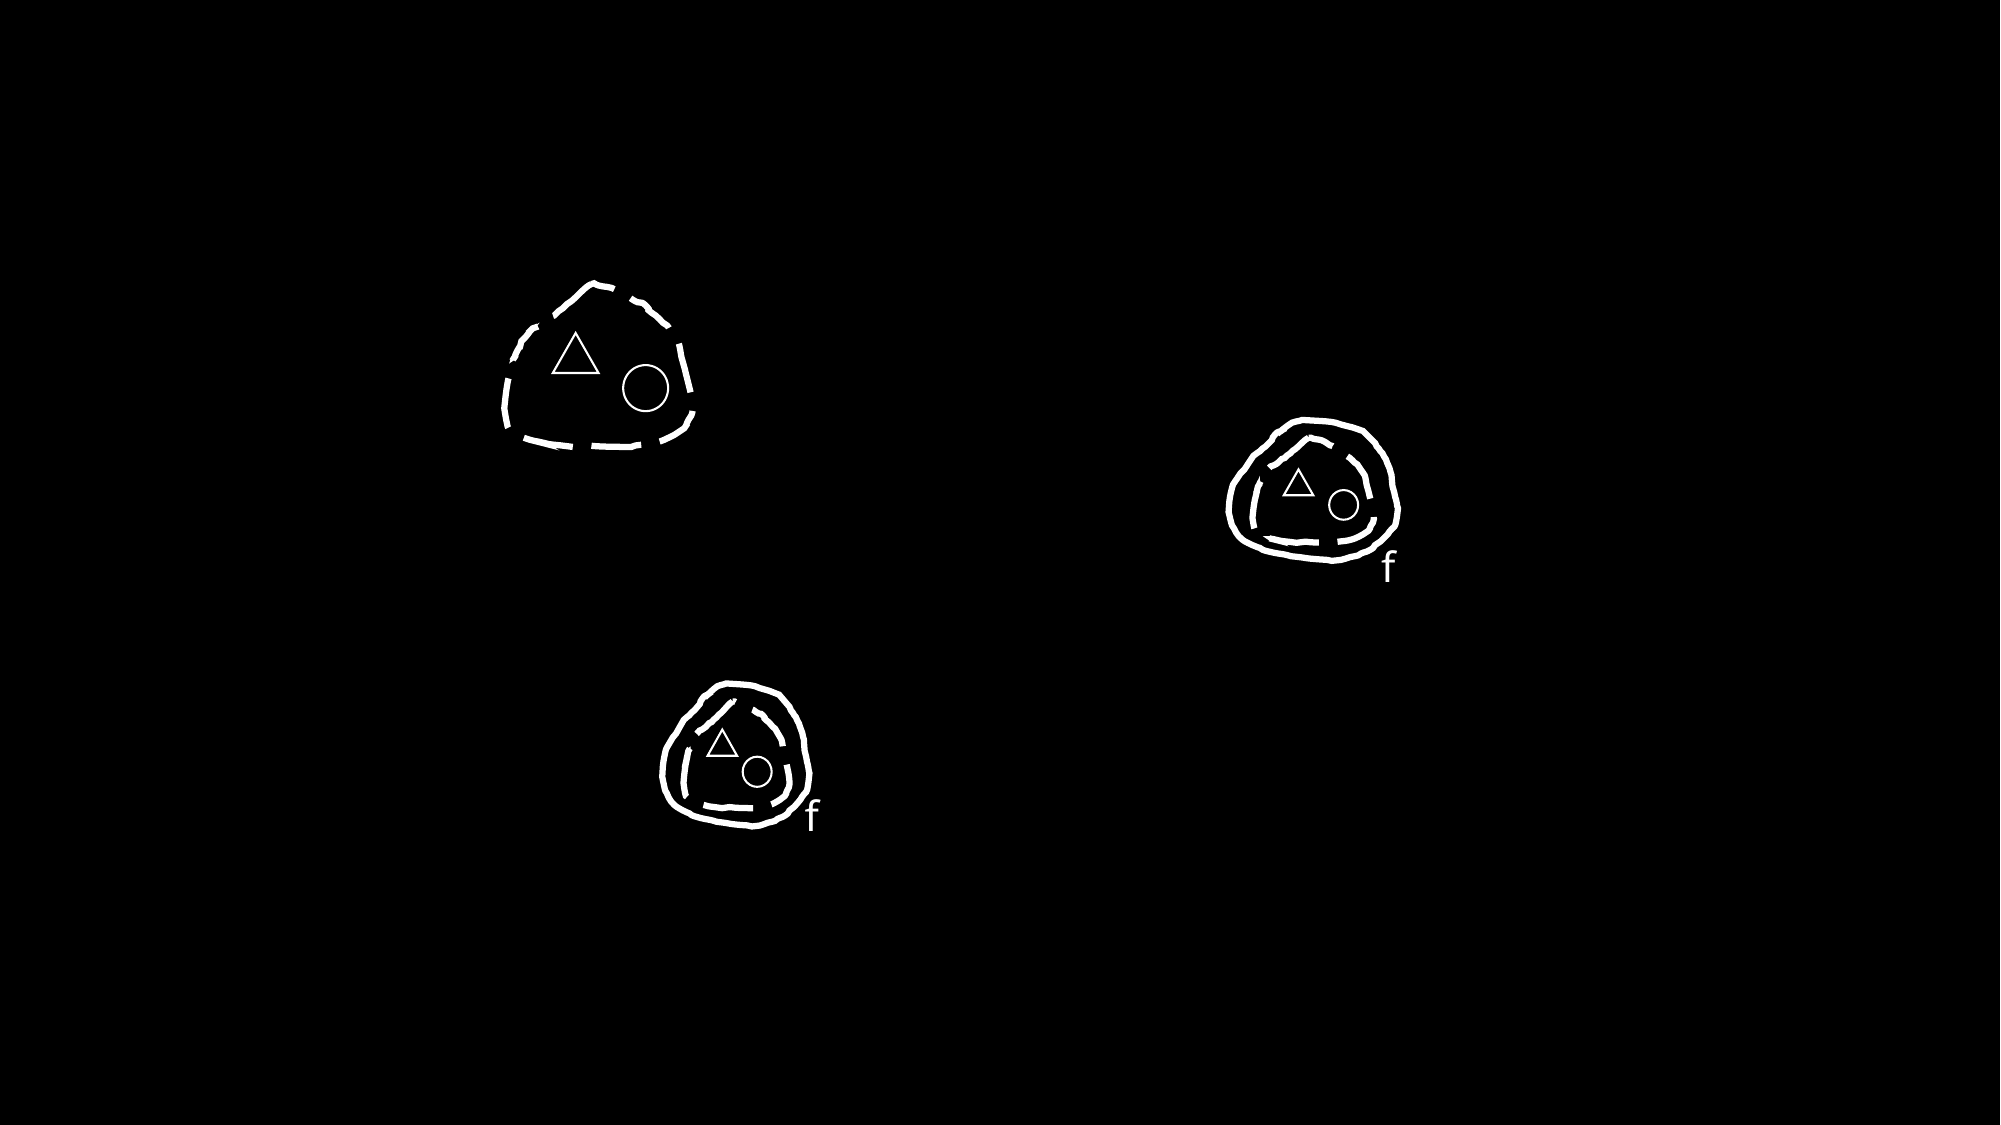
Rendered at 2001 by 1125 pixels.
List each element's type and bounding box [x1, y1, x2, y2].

text_box [423, 247, 693, 447]
text_box [1157, 379, 1410, 599]
text_box [662, 683, 834, 850]
